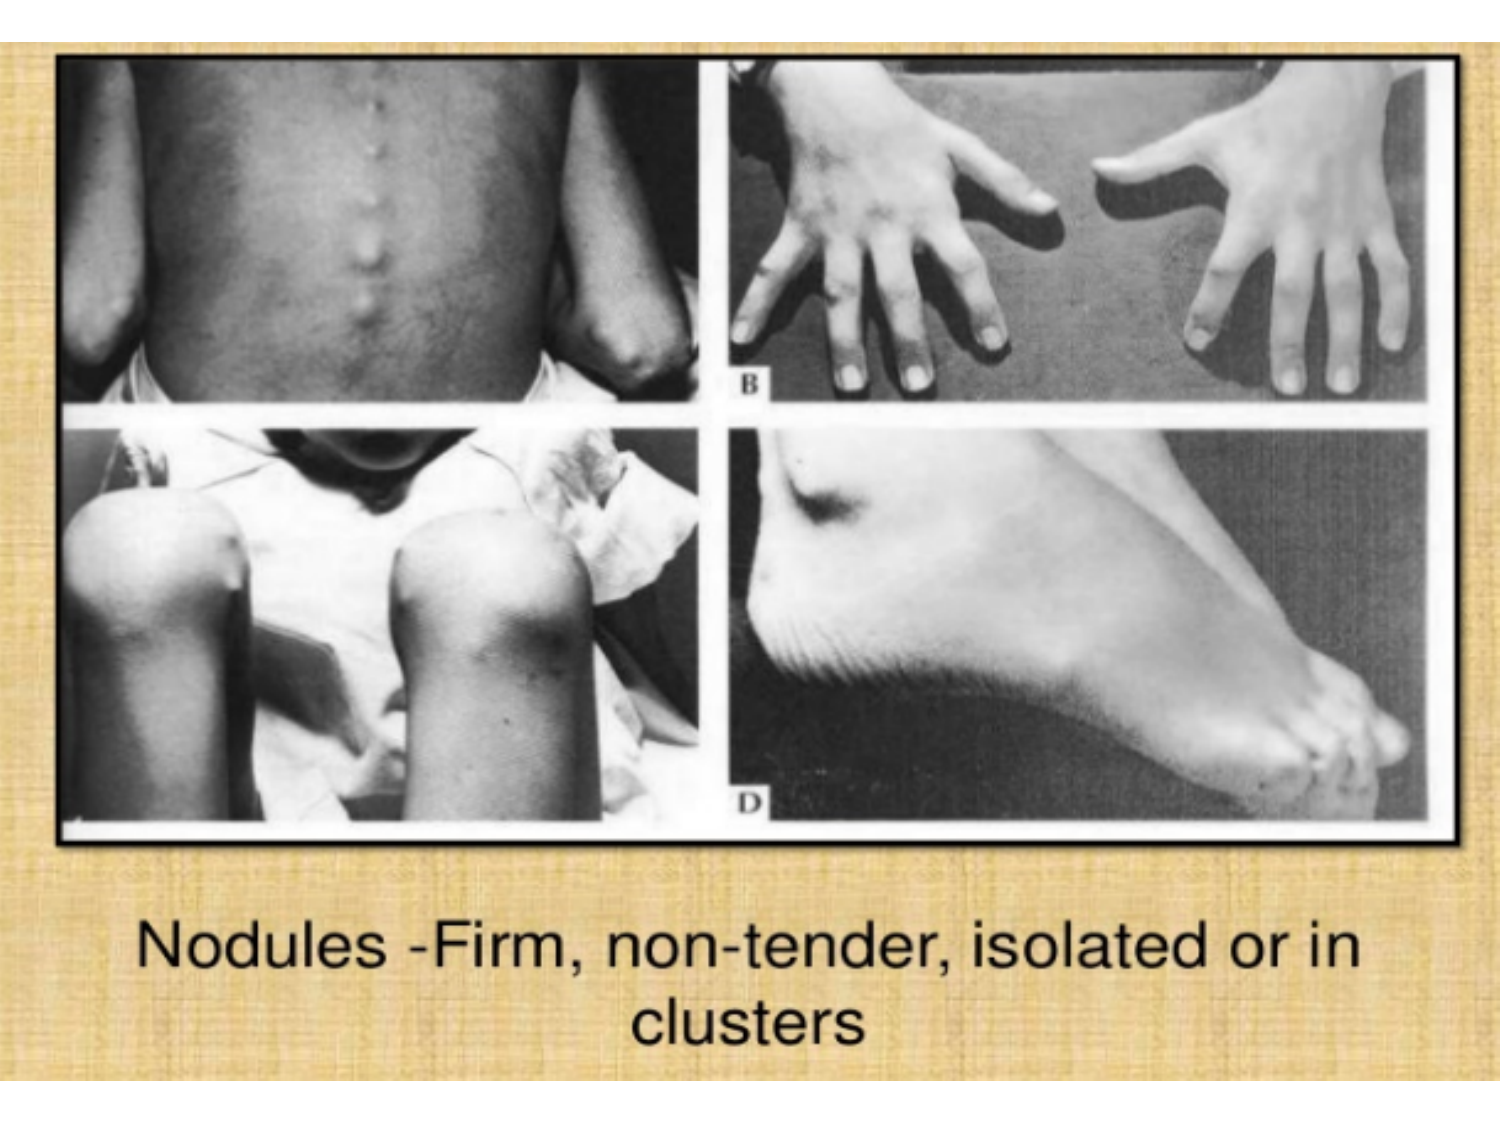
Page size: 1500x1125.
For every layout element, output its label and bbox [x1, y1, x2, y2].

list [0, 42, 1500, 1081]
